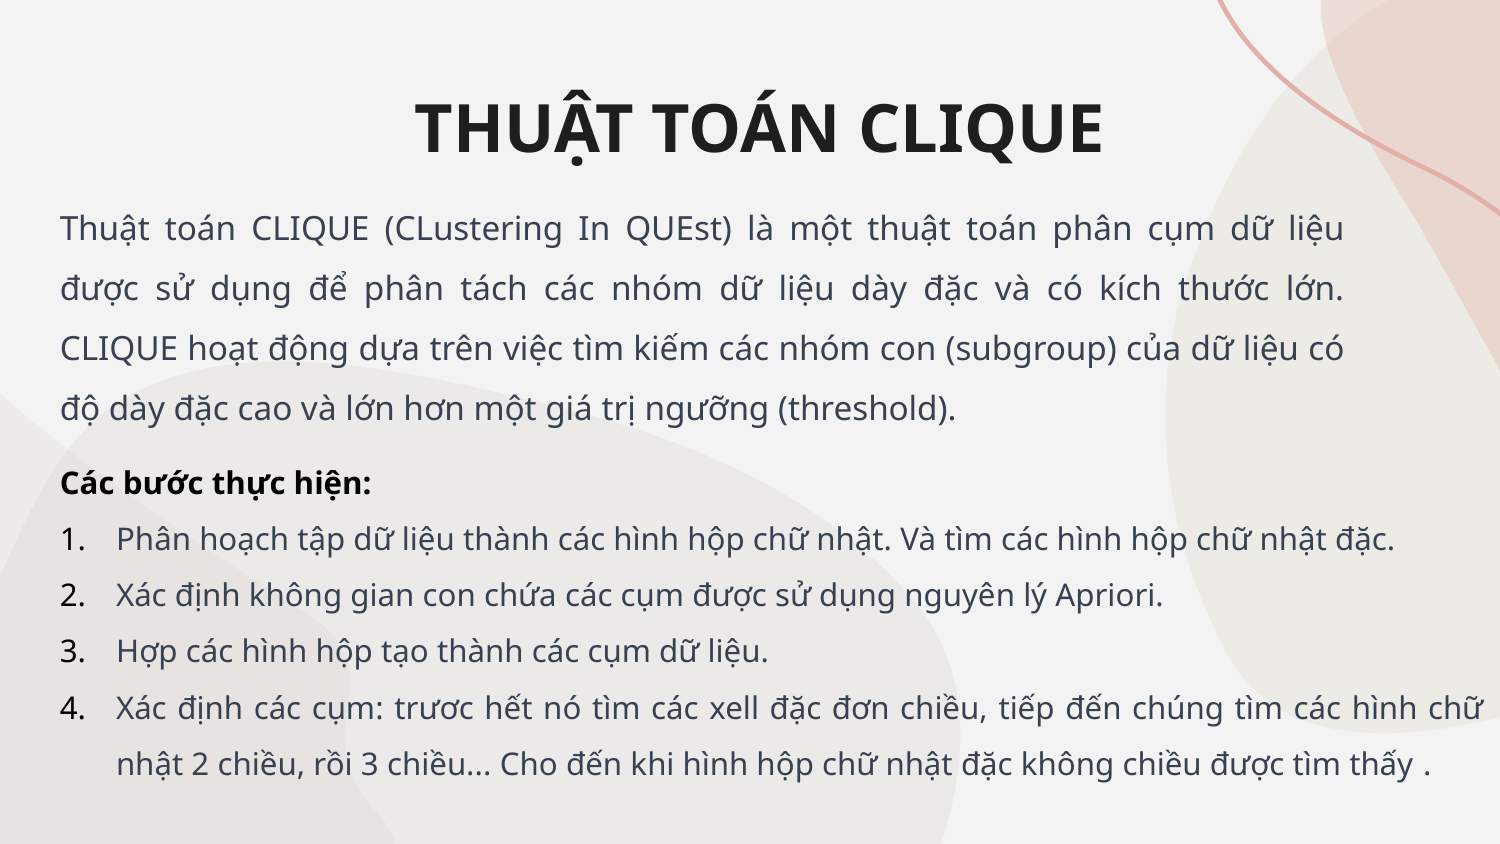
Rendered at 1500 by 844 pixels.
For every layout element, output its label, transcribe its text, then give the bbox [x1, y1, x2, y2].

title THUẬT TOÁN CLIQUE [118, 71, 1382, 180]
text_box Thuật toán CLIQUE (CLustering In QUEst) là một thuật toán phân cụm dữ liệu được sử dụng để phân tách các nhóm dữ liệu dày đặc và có kích thước lớn. CLIQUE hoạt động dựa trên việc tìm kiếm các nhóm con (subgroup) của dữ liệu có độ dày đặc cao và lớn hơn một giá trị ngưỡng (threshold). [45, 179, 1362, 434]
text_box Các bước thực hiện: Phân hoạch tập dữ liệu thành các hình hộp chữ nhật. Và tìm các hình hộp chữ nhật đặc. Xác định không gian con chứa các cụm được sử dụng nguyên lý Apriori. Hợp các hình hộp tạo thành các cụm dữ liệu. Xác định các cụm: trươc hết nó tìm các xell đặc đơn chiều, tiếp đến chúng tìm các hình chữ nhật 2 chiều, rồi 3 chiều... Cho đến khi hình hộp chữ nhật đặc không chiều được tìm thấy . [44, 437, 1500, 827]
